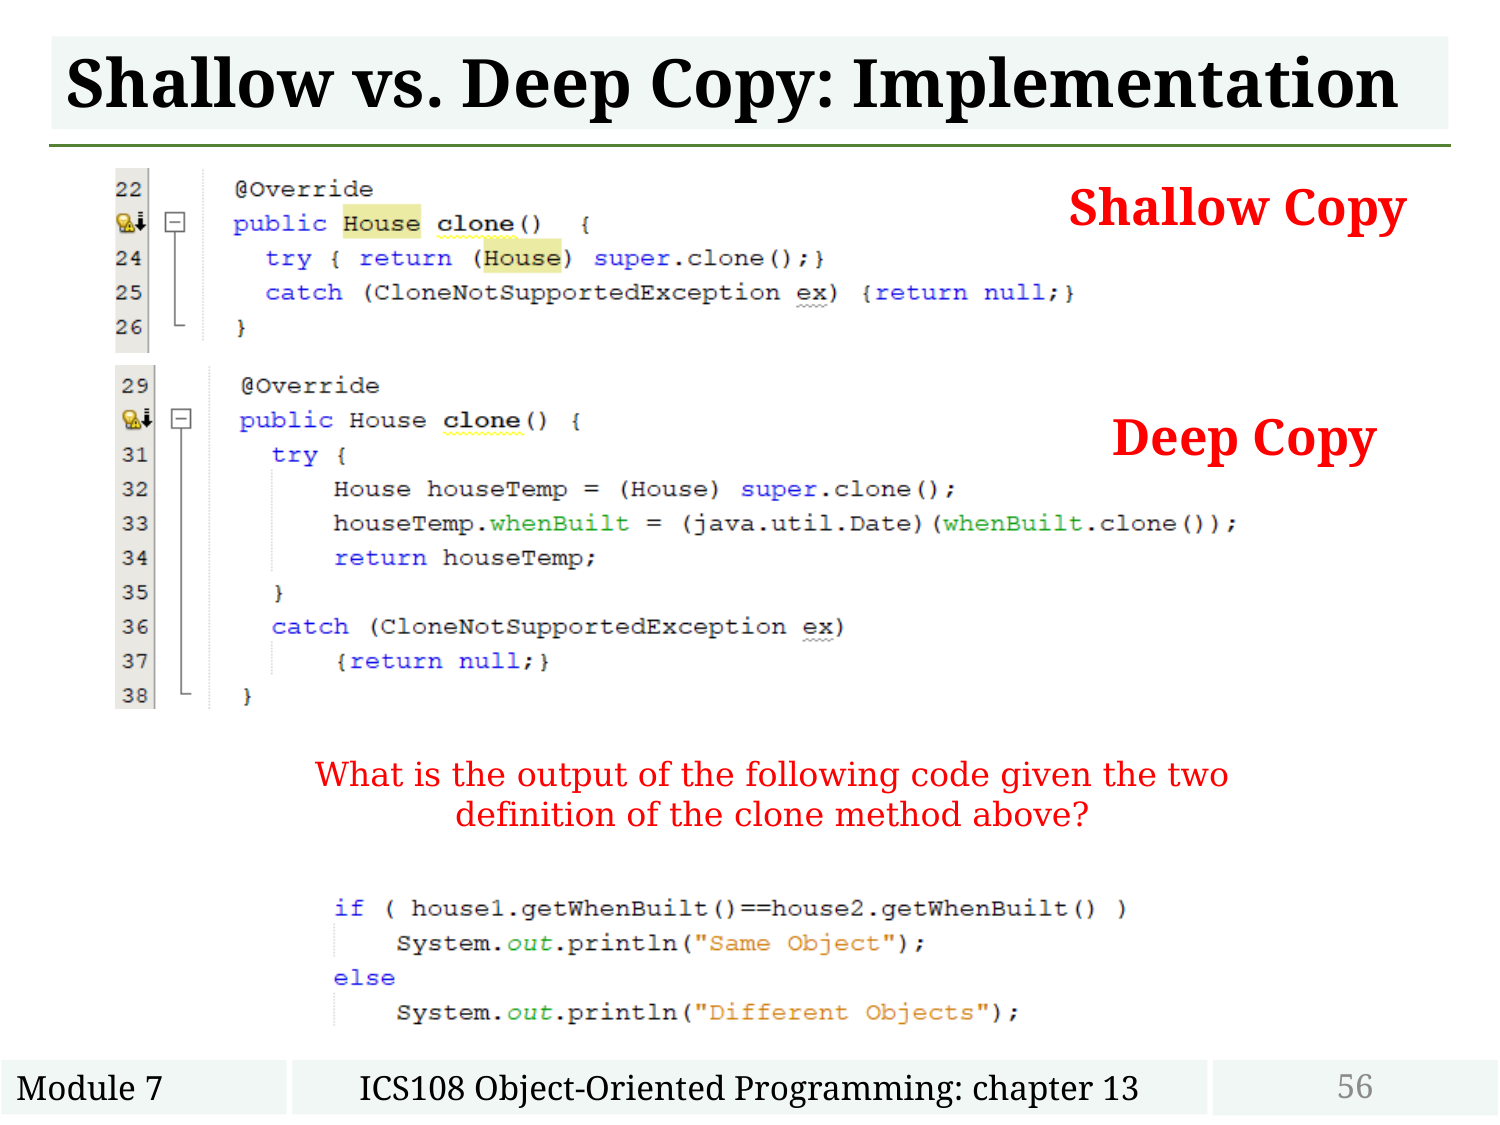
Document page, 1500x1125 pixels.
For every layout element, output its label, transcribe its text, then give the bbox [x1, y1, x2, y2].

slide_number 56 [1212, 1059, 1498, 1116]
list What is the output of the following code given the two definition of the clone method above? [253, 745, 1292, 851]
picture [115, 365, 1245, 710]
text_box Shallow Copy [1145, 168, 1423, 243]
picture [307, 875, 1160, 1056]
title Shallow vs. Deep Copy: Implementation [51, 36, 1449, 130]
picture [115, 168, 1145, 353]
text_box Deep Copy [1245, 397, 1393, 473]
